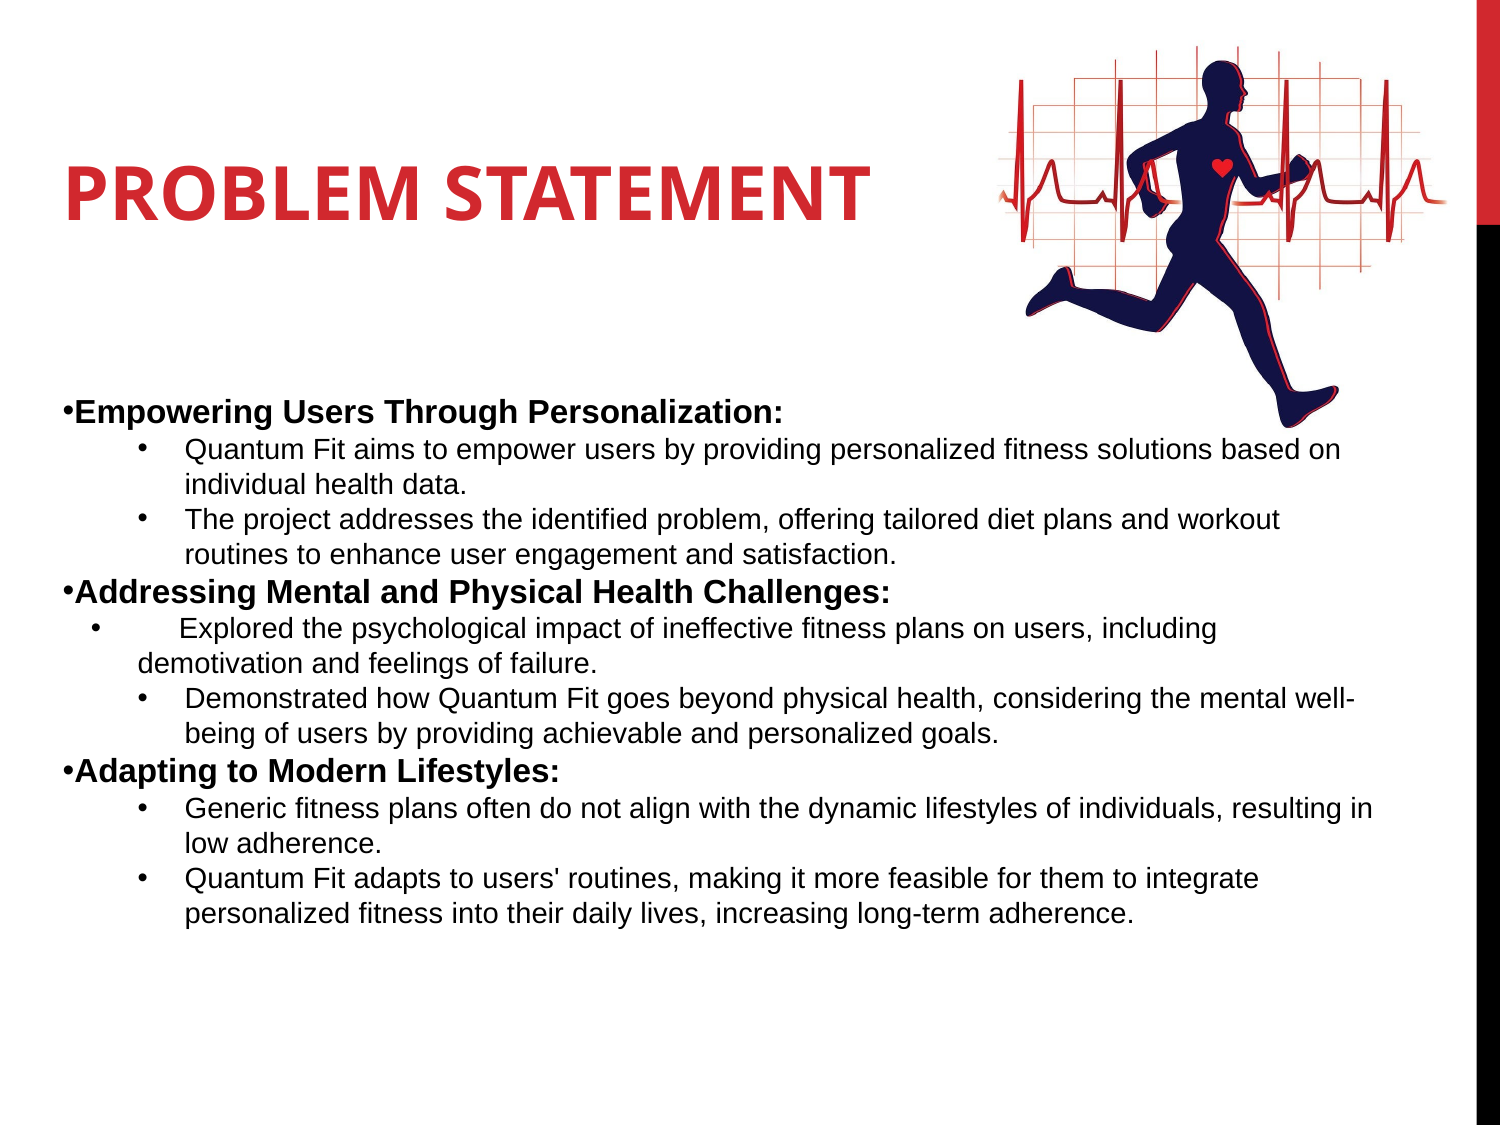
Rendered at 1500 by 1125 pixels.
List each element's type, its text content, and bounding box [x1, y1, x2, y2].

text_box PROBLEM STATEMENT [47, 138, 990, 244]
picture [992, 0, 1453, 460]
text_box Empowering Users Through Personalization: Quantum Fit aims to empower users by providing personalized fitness solutions based on individual health data. The project addresses the identified problem, offering tailored diet plans and workout routines to enhance user engagement and satisfaction. Addressing Mental and Physical Health Challenges: Explored the psychological impact of ineffective fitness plans on users, including demotivation and feelings of failure. Demonstrated how Quantum Fit goes beyond physical health, considering the mental well-being of users by providing achievable and personalized goals. Adapting to Modern Lifestyles: Generic fitness plans often do not align with the dynamic lifestyles of individuals, resulting in low adherence. Quantum Fit adapts to users' routines, making it more feasible for them to integrate personalized fitness into their daily lives, increasing long-term adherence. [48, 382, 1401, 1117]
